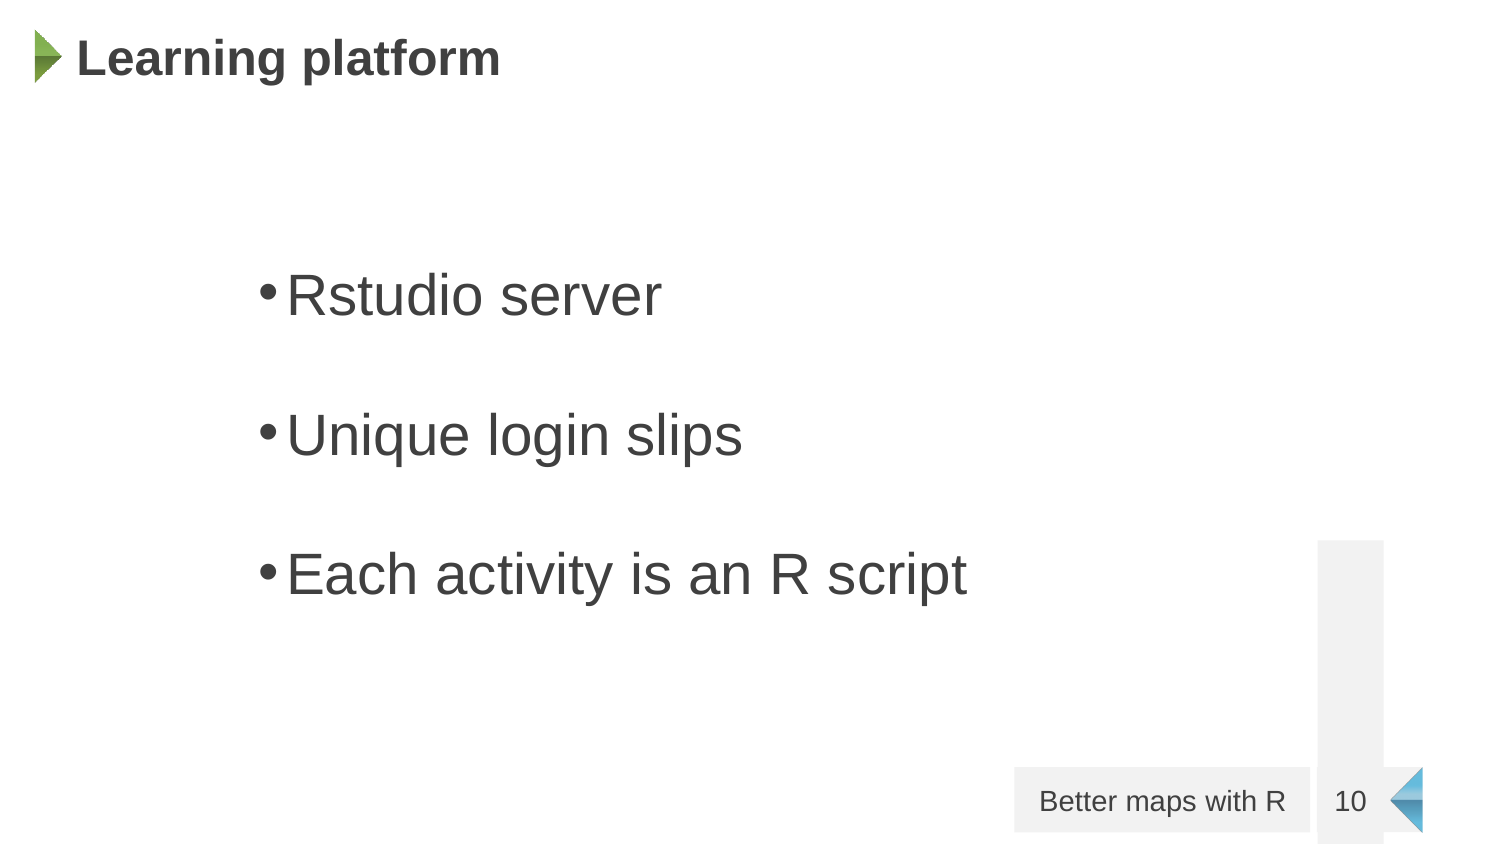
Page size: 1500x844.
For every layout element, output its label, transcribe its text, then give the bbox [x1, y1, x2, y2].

title Learning platform [61, 18, 521, 95]
list Better maps with R [1014, 767, 1311, 833]
slide_number 10 [1317, 767, 1384, 833]
text_box Rstudio server Unique login slips Each activity is an R script [243, 179, 1318, 614]
picture [1391, 768, 1422, 832]
picture [34, 29, 61, 83]
